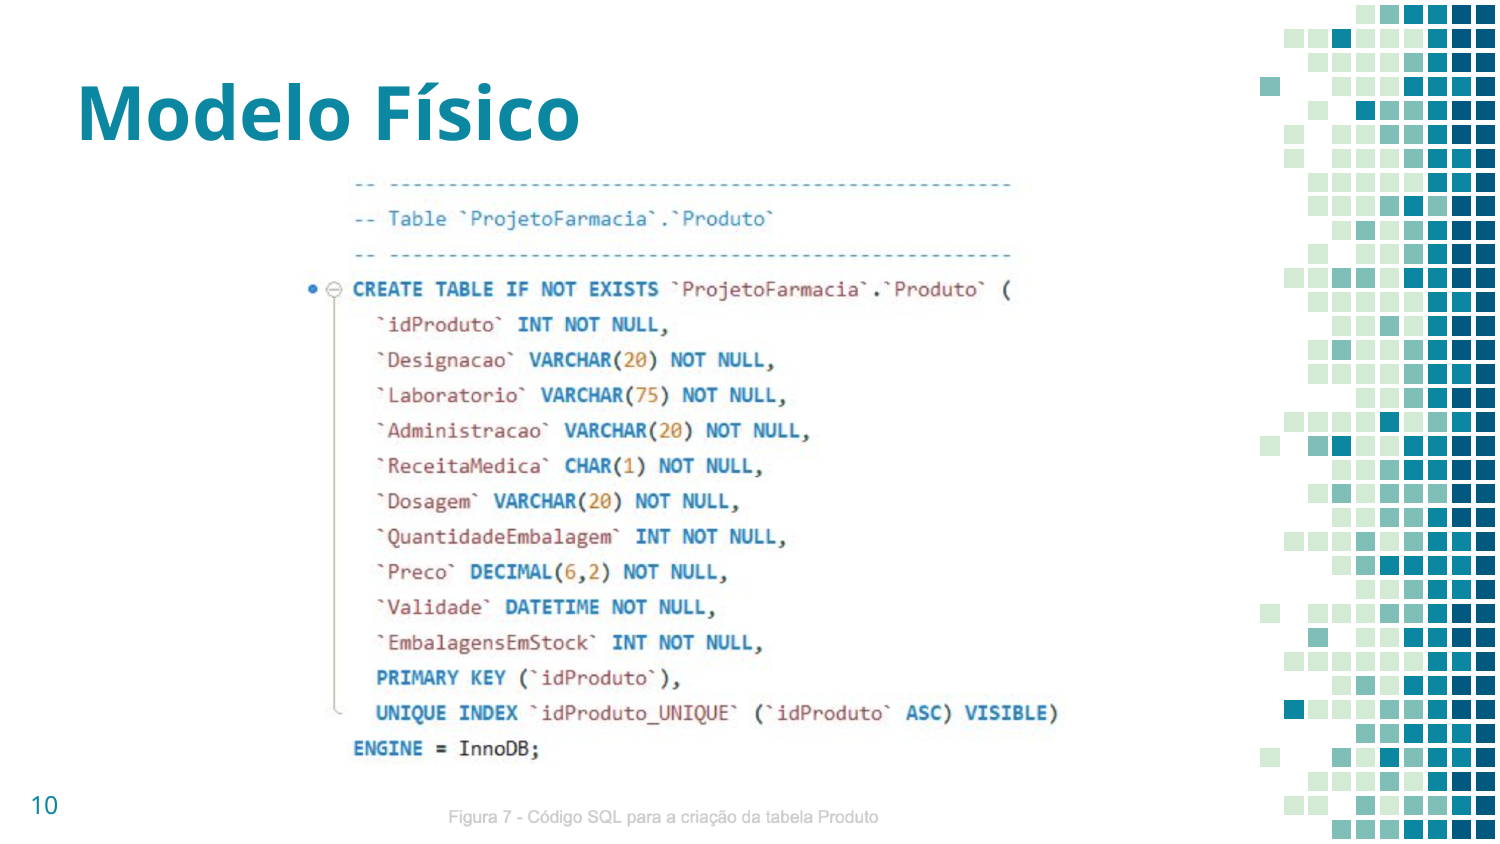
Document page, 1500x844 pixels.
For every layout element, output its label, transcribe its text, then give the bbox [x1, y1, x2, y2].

slide_number 10 [15, 774, 105, 839]
title Modelo Físico [60, 30, 1170, 171]
picture [281, 170, 1066, 839]
